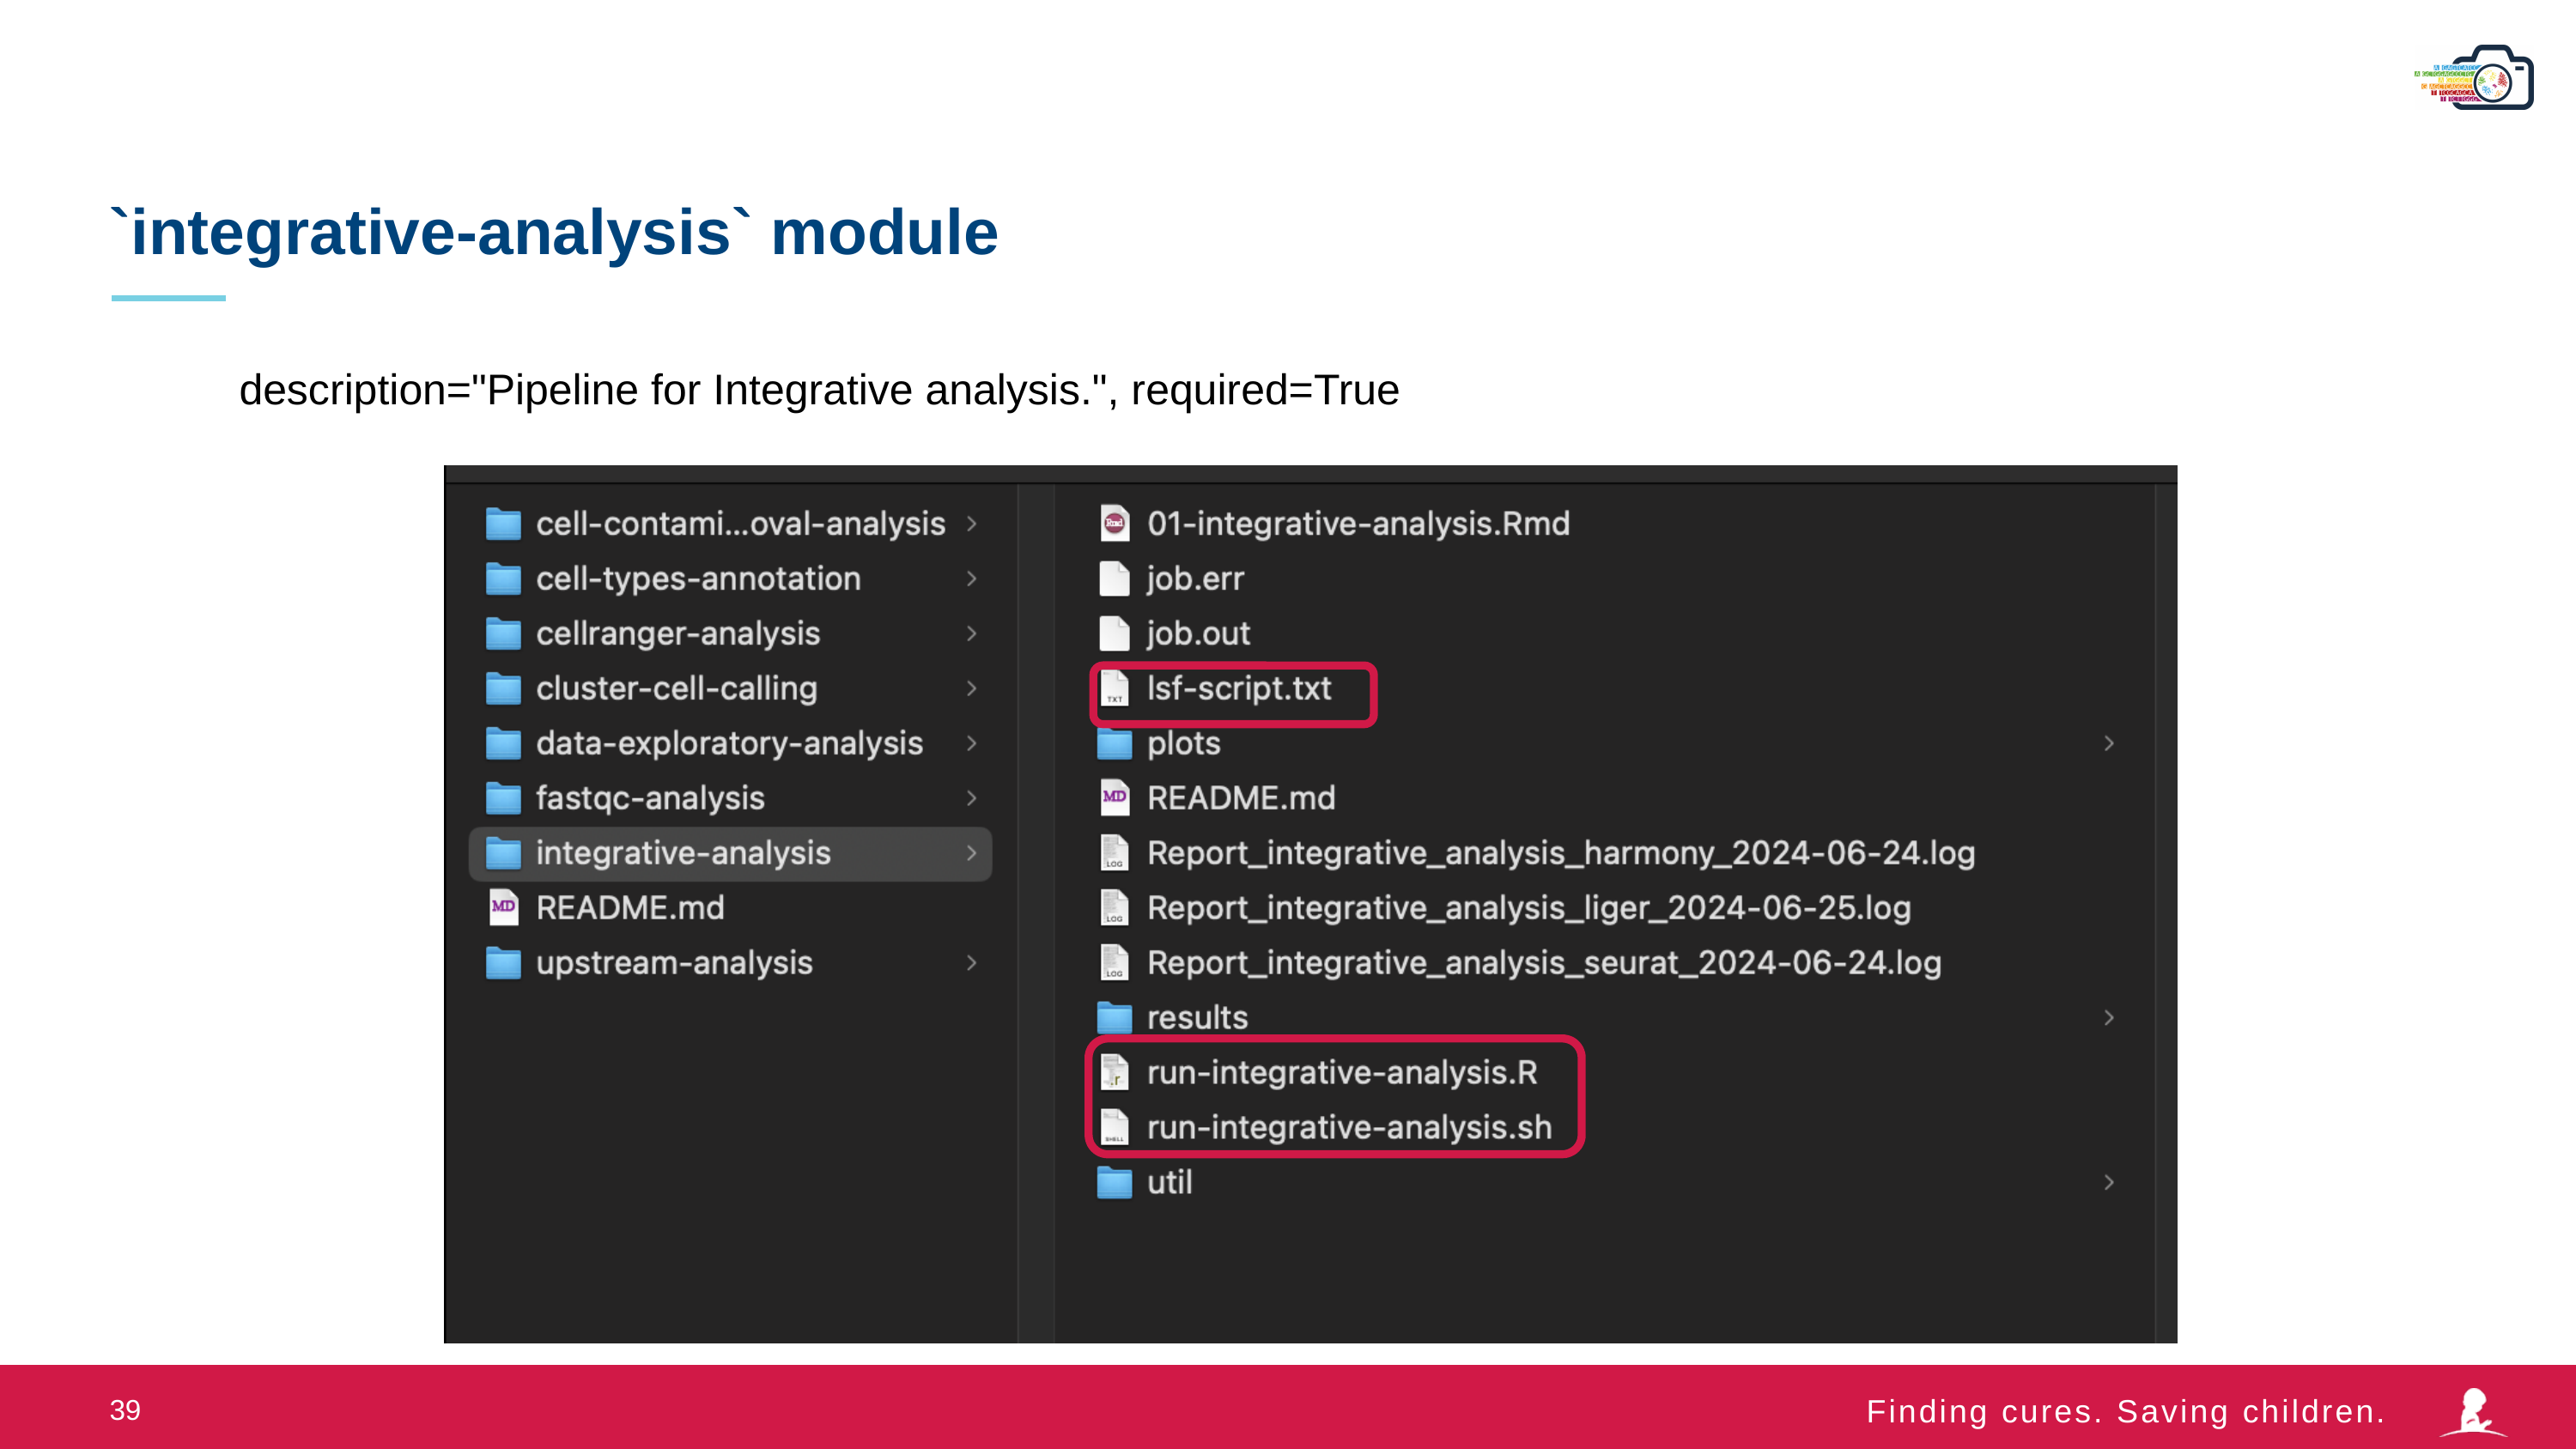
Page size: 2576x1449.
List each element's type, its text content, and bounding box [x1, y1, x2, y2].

title `integrative-analysis` module [96, 77, 2475, 276]
picture [2415, 45, 2534, 110]
slide_number 39 [96, 1375, 228, 1442]
text_box description="Pipeline for Integrative analysis.", required=True [161, 329, 1948, 420]
picture [444, 465, 2178, 1343]
